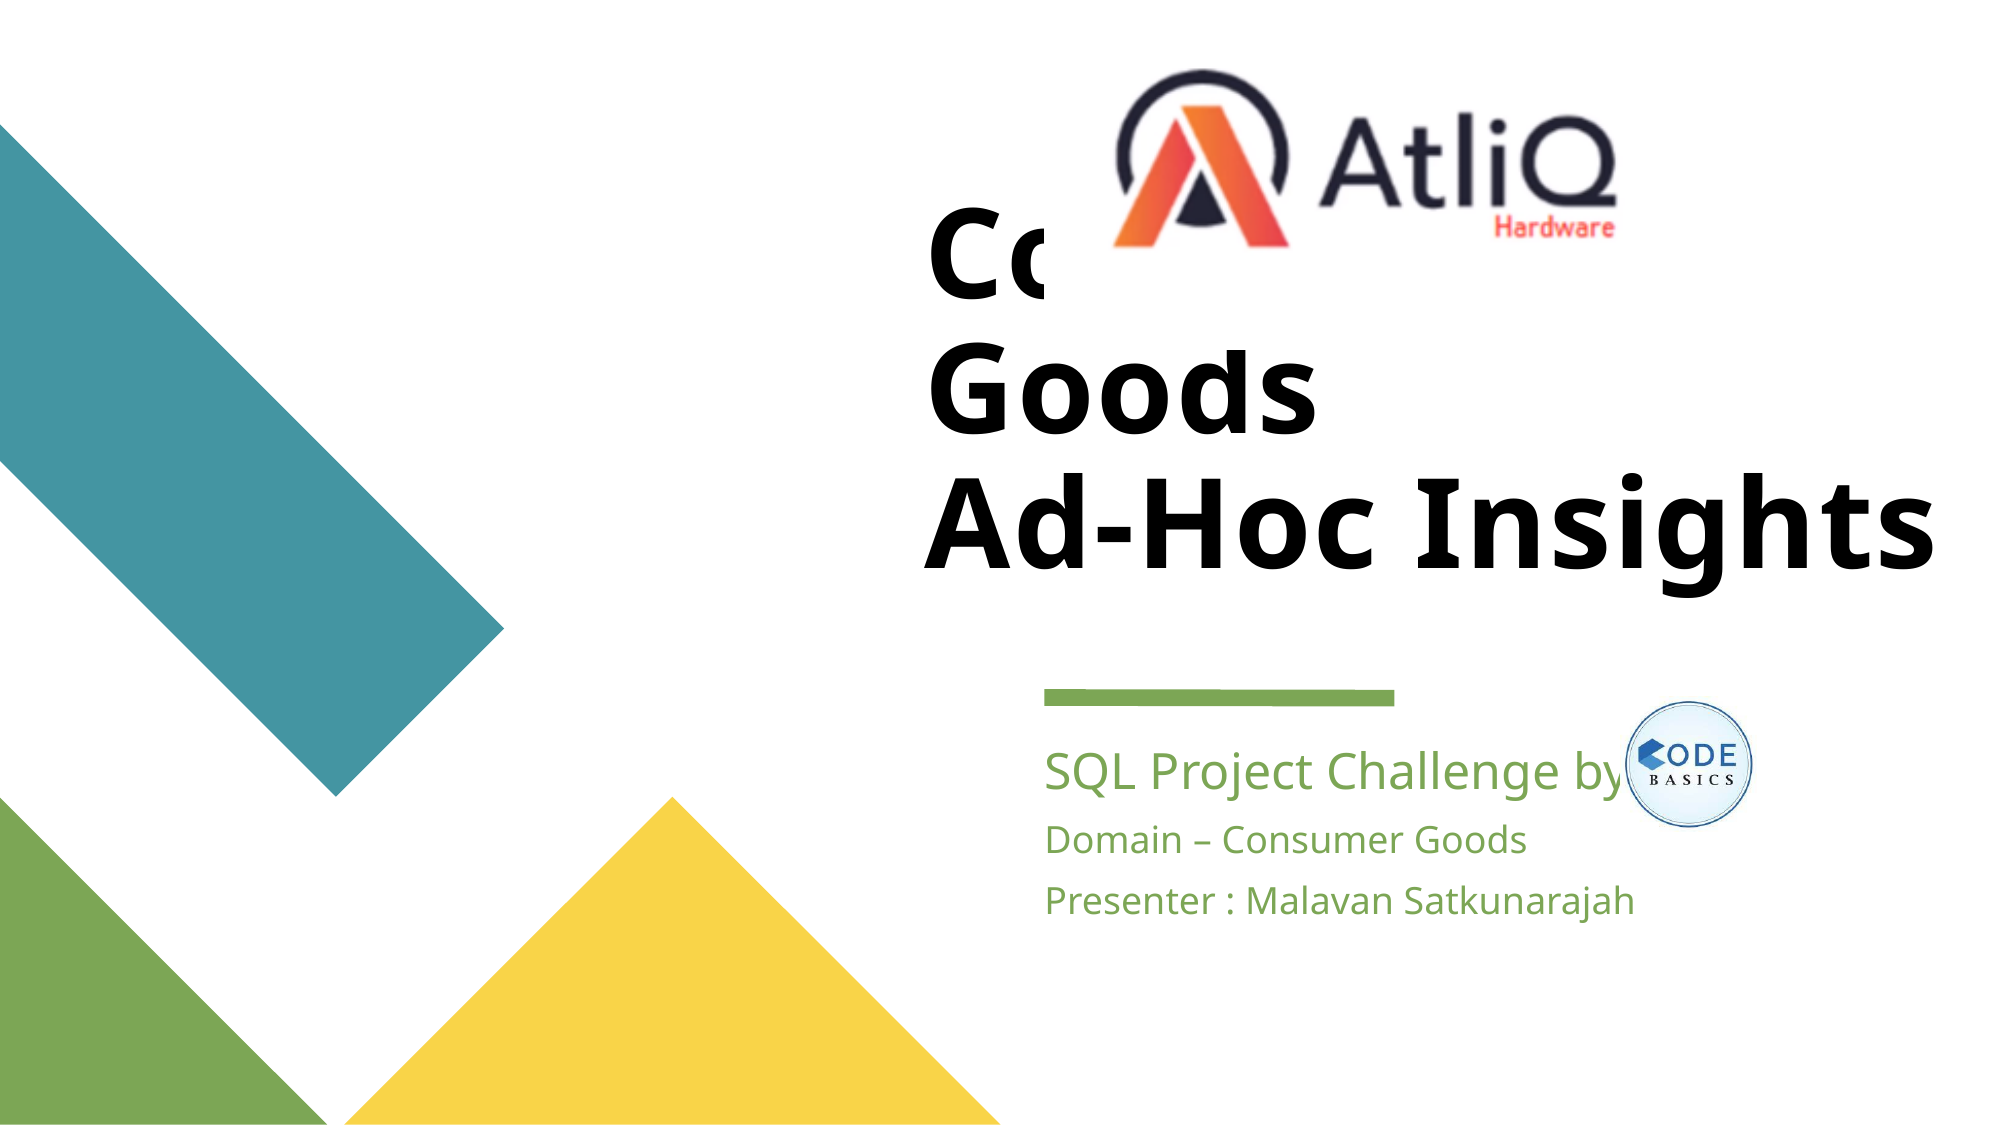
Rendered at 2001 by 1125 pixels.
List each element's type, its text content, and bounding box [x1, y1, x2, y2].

picture [1044, 0, 1729, 350]
picture [1620, 696, 1757, 833]
list SQL Project Challenge by Domain – Consumer Goods Presenter : Malavan Satkunarajah [1044, 746, 1946, 903]
title Consumer Goods Ad-Hoc Insights [924, 347, 1946, 596]
